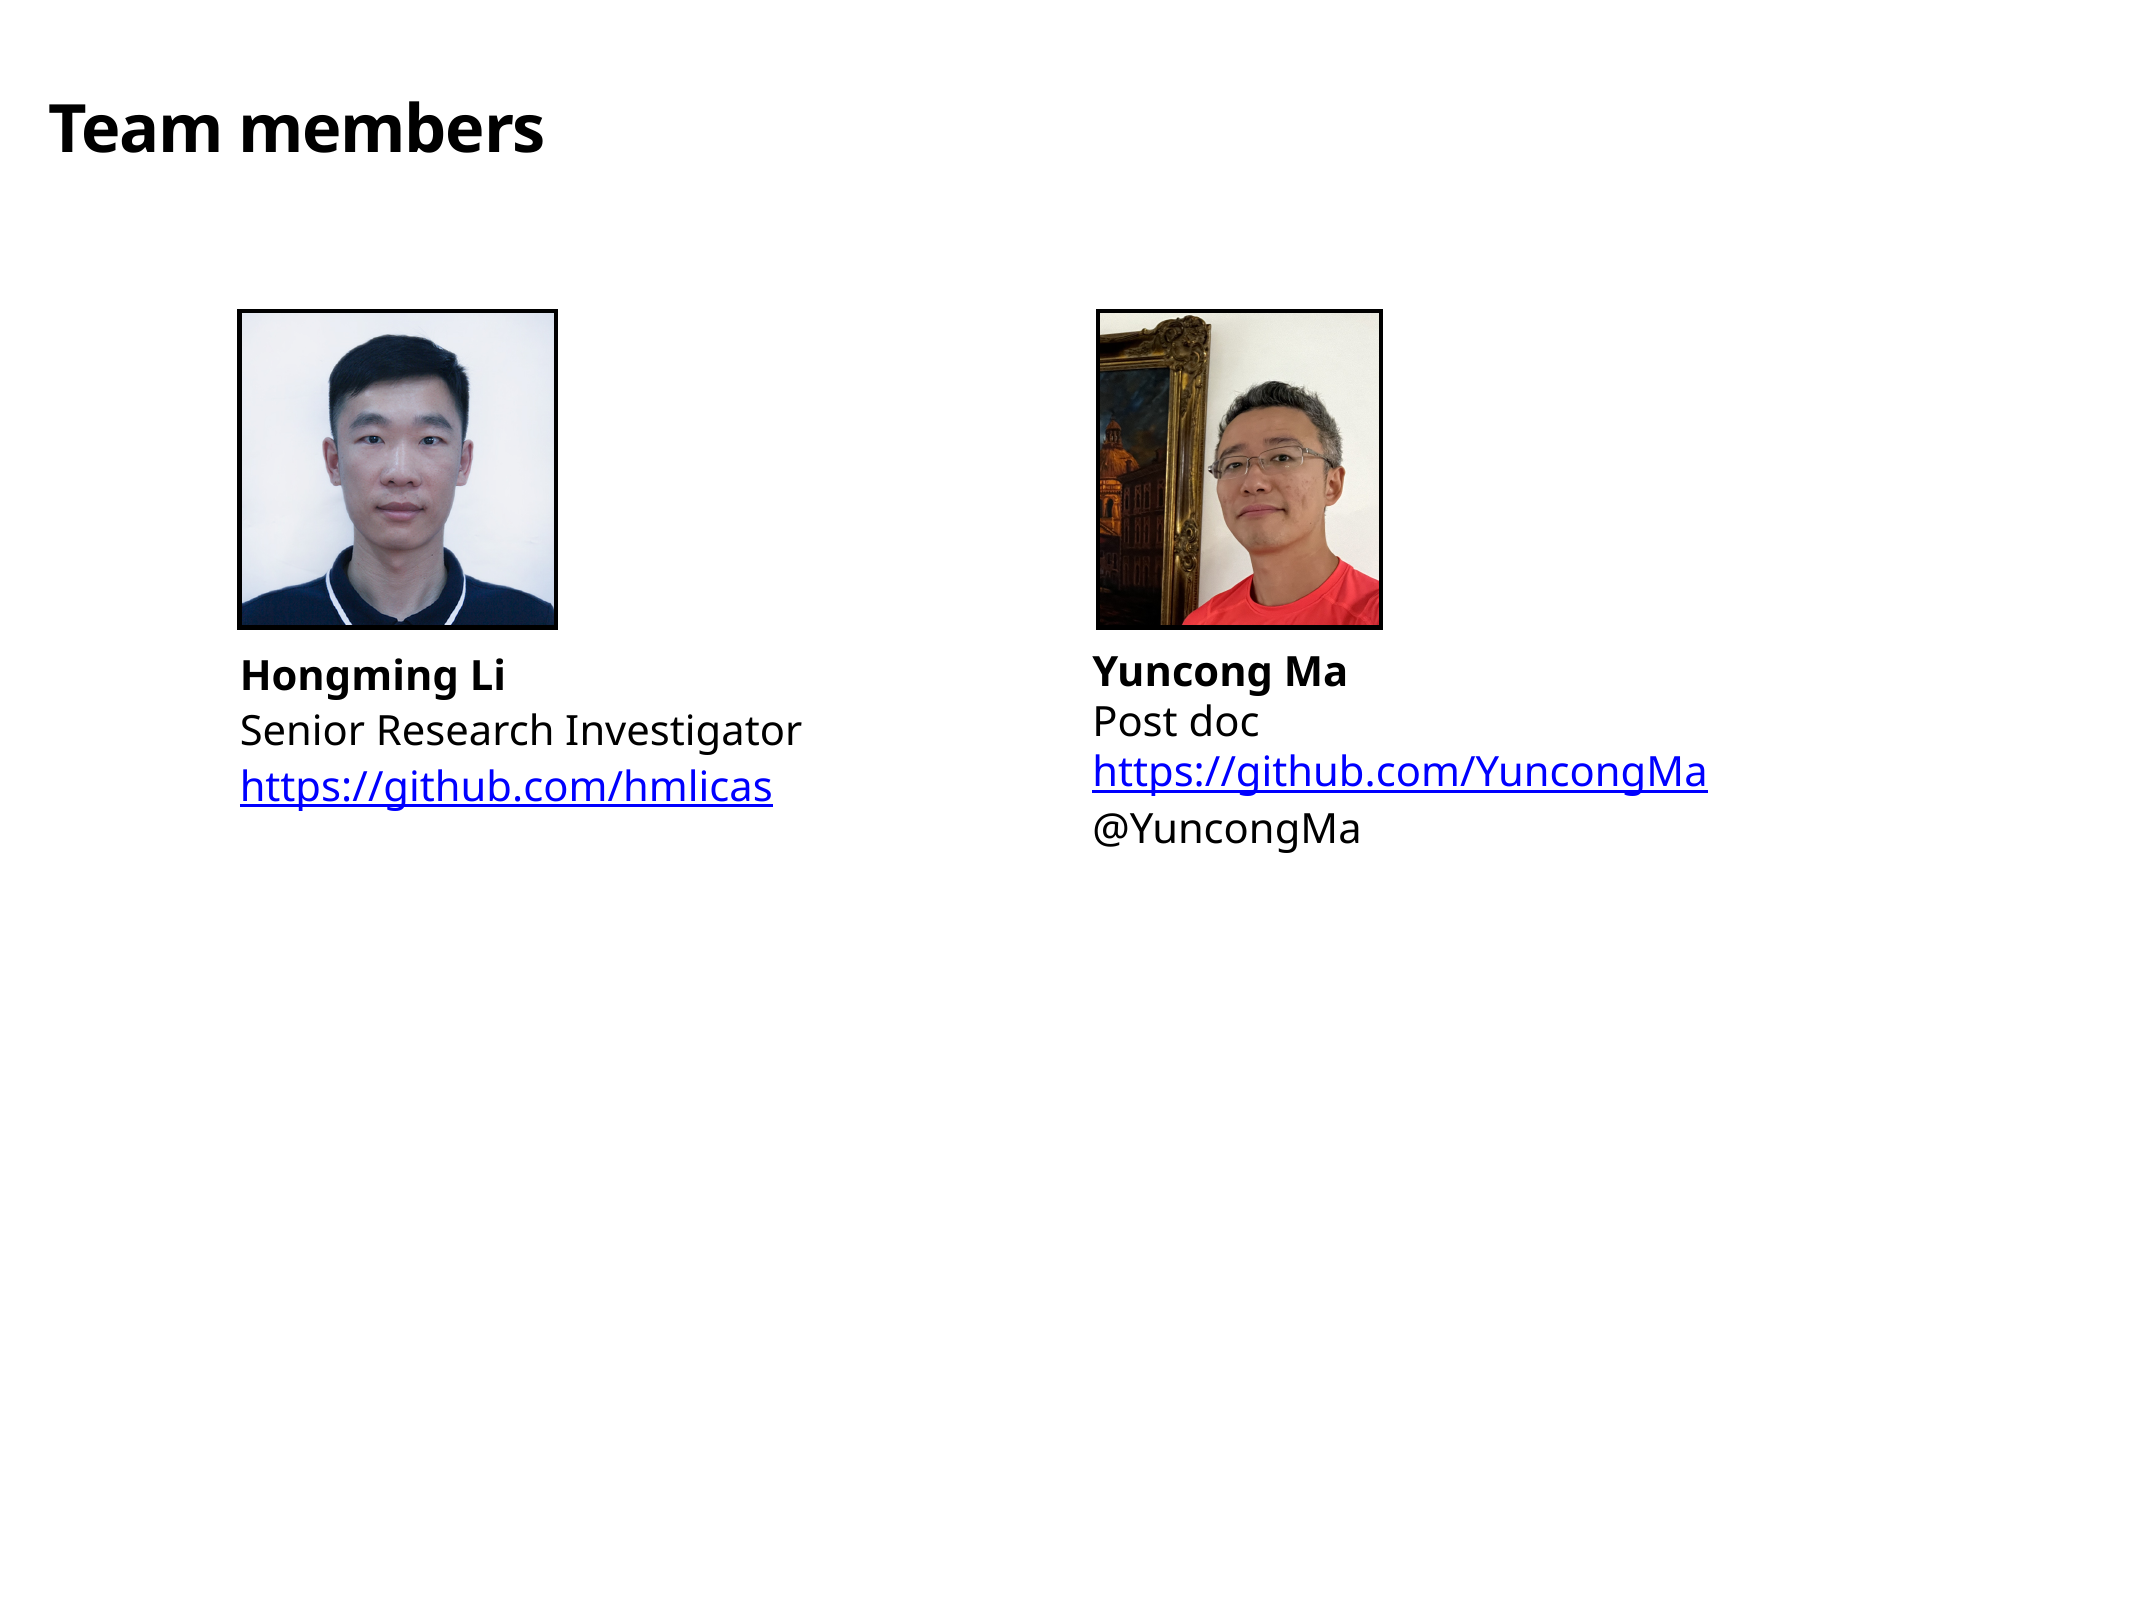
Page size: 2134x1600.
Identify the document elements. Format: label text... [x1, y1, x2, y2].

text_box Hongming Li Senior Research Investigator https://github.com/hmlicas [231, 635, 811, 825]
text_box Yuncong Ma Post doc https://github.com/YuncongMa @YuncongMa [1083, 636, 1716, 861]
text_box Team members [40, 93, 555, 174]
picture [241, 312, 555, 626]
picture [1100, 312, 1380, 626]
